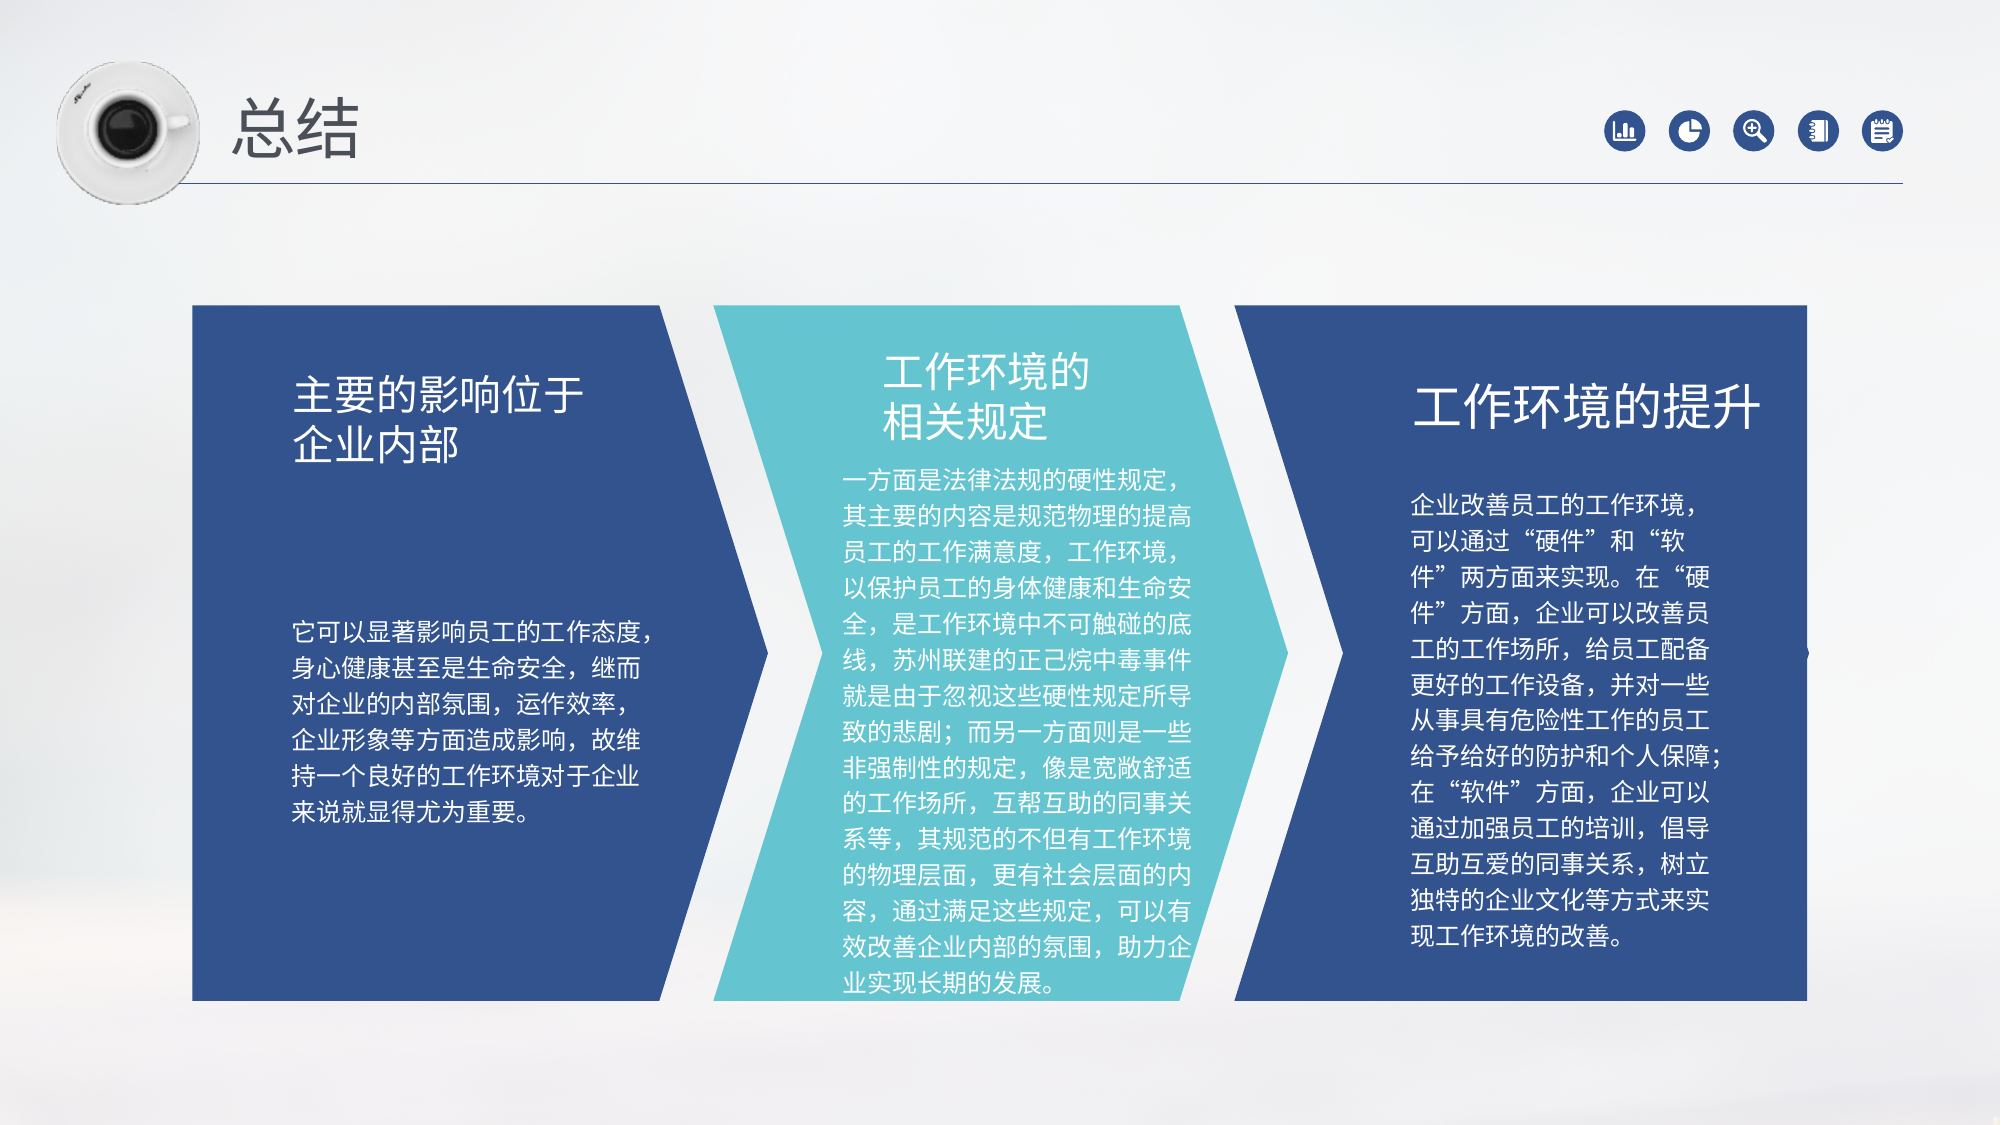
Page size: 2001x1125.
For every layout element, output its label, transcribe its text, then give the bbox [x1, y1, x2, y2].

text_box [713, 305, 1289, 1010]
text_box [1234, 305, 1810, 1001]
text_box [192, 305, 713, 1006]
picture [0, 0, 2000, 1125]
text_box 总结 [214, 79, 929, 175]
